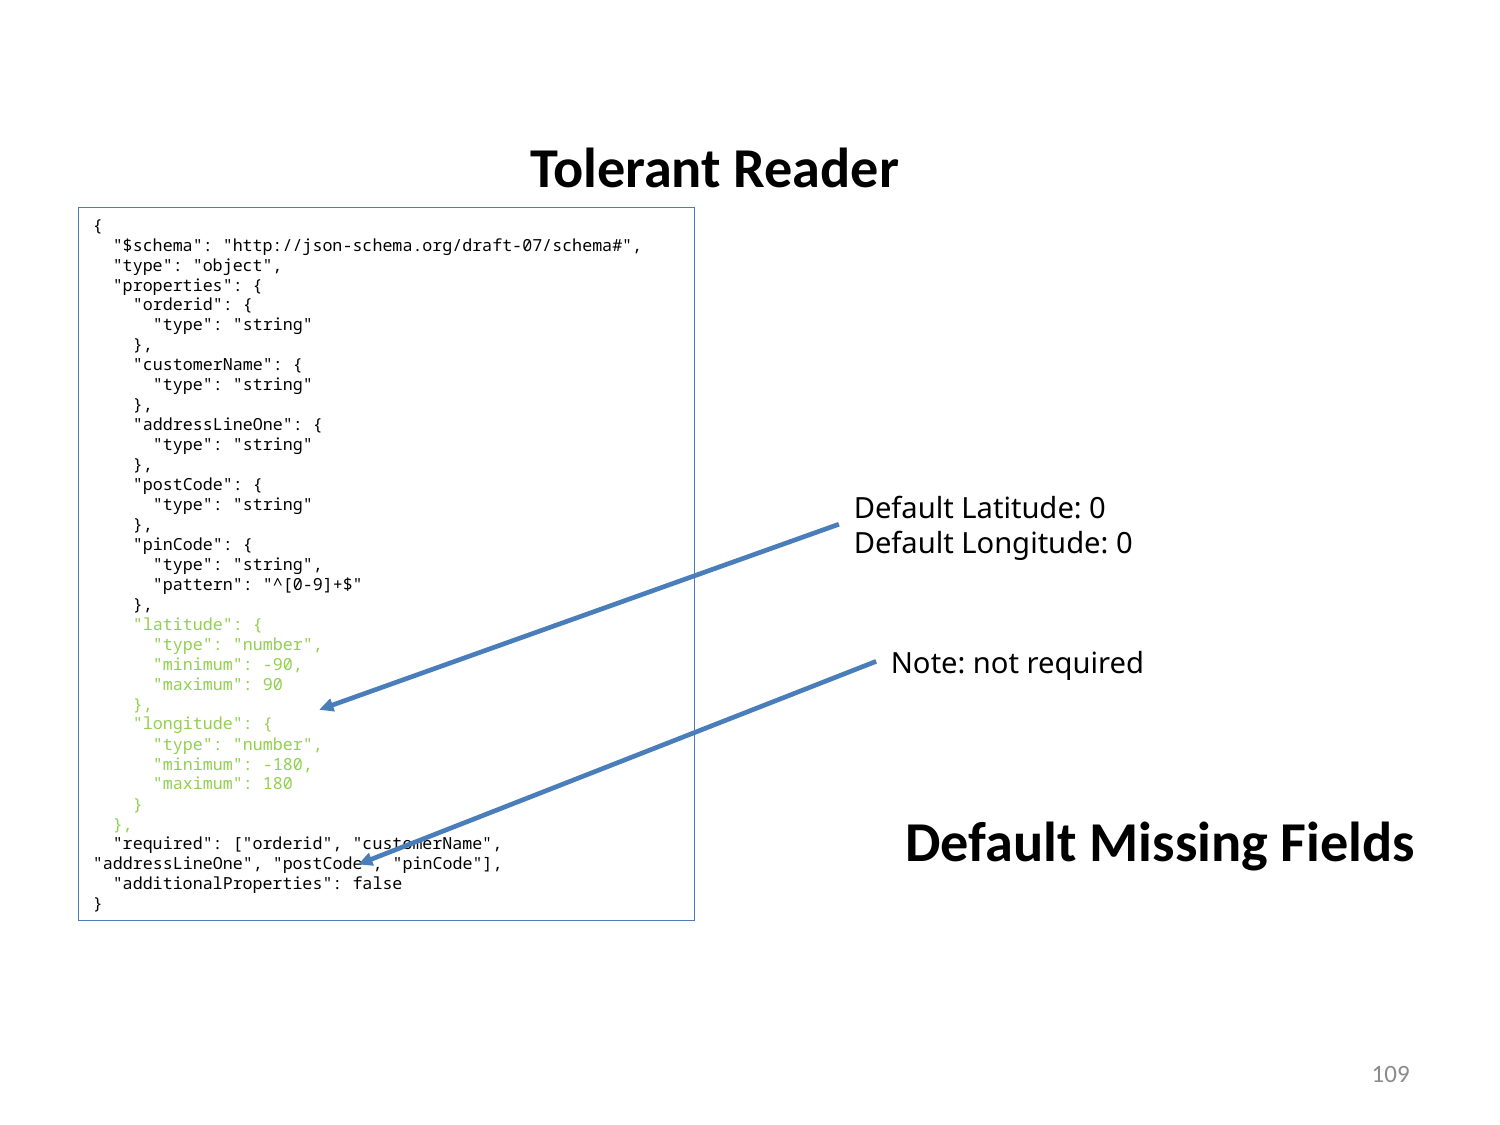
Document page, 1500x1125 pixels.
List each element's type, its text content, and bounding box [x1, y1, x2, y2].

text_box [358, 661, 881, 865]
slide_number 109 [1074, 1042, 1425, 1103]
text_box Note: not required [876, 636, 1160, 687]
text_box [319, 524, 842, 710]
text_box Default Missing Fields [880, 798, 1440, 881]
text_box Tolerant Reader [435, 123, 995, 207]
text_box { "$schema": "http://json-schema.org/draft-07/schema#", "type": "object", "properties": { "orderid": { "type": "string" }, "customerName": { "type": "string" }, "addressLineOne": { "type": "string" }, "postCode": { "type": "string" }, "pinCode": { "type": "string", "pattern": "^[0-9]+$" }, "latitude": { "type": "number", "minimum": -90, "maximum": 90 }, "longitude": { "type": "number", "minimum": -180, "maximum": 180 } }, "required": ["orderid", "customerName", "addressLineOne", "postCode", "pinCode"], "additionalProperties": false } [78, 207, 695, 921]
text_box Default Latitude: 0 Default Longitude: 0 [838, 481, 1148, 567]
